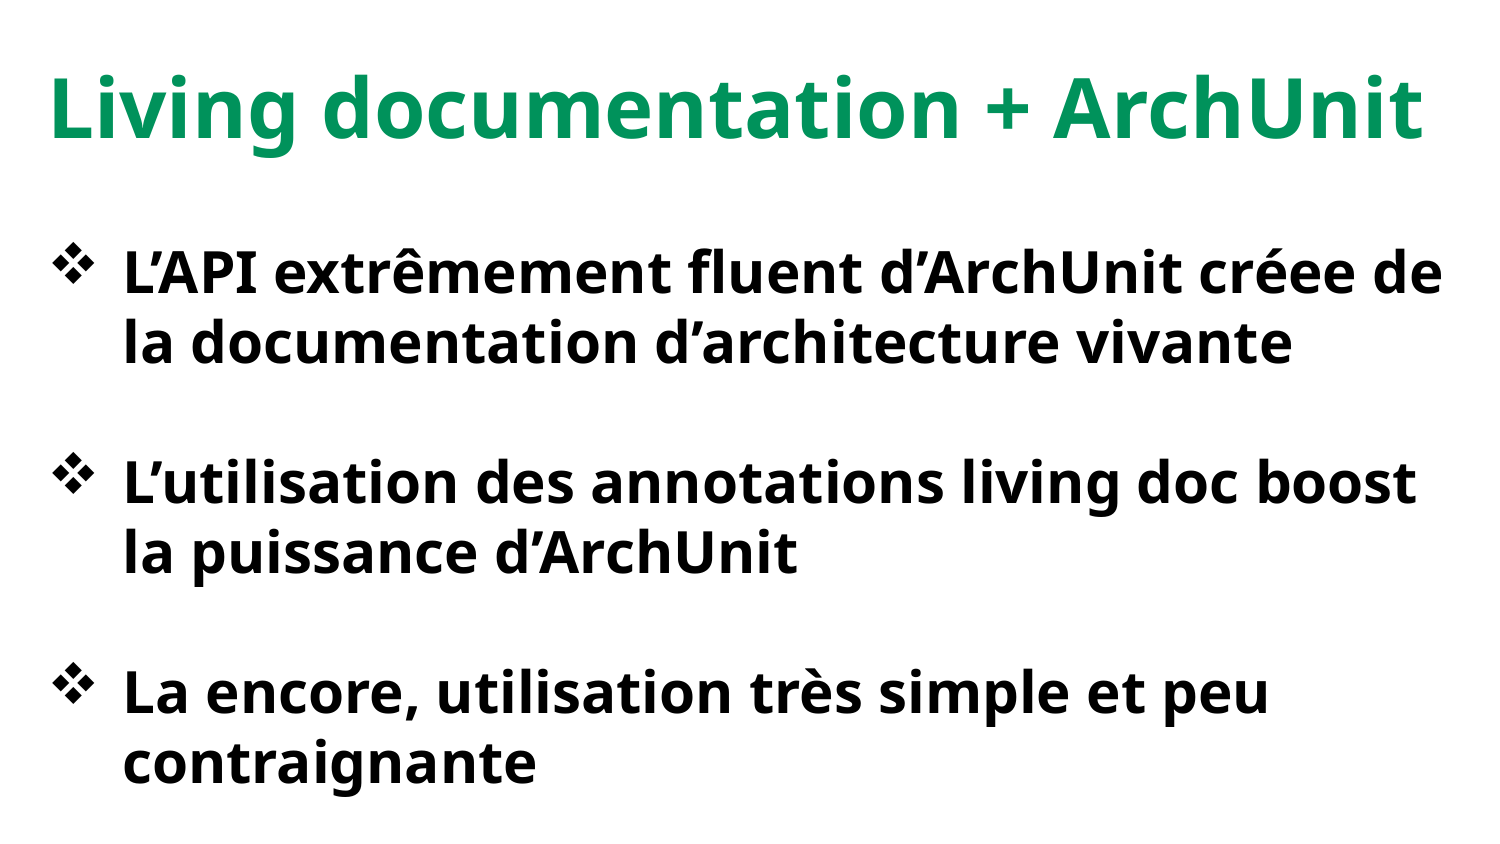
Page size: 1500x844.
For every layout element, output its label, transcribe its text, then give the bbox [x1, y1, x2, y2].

text_box Living documentation + ArchUnit L’API extrêmement fluent d’ArchUnit créee de la documentation d’architecture vivante L’utilisation des annotations living doc boost la puissance d’ArchUnit La encore, utilisation très simple et peu contraignante [47, 55, 1459, 824]
